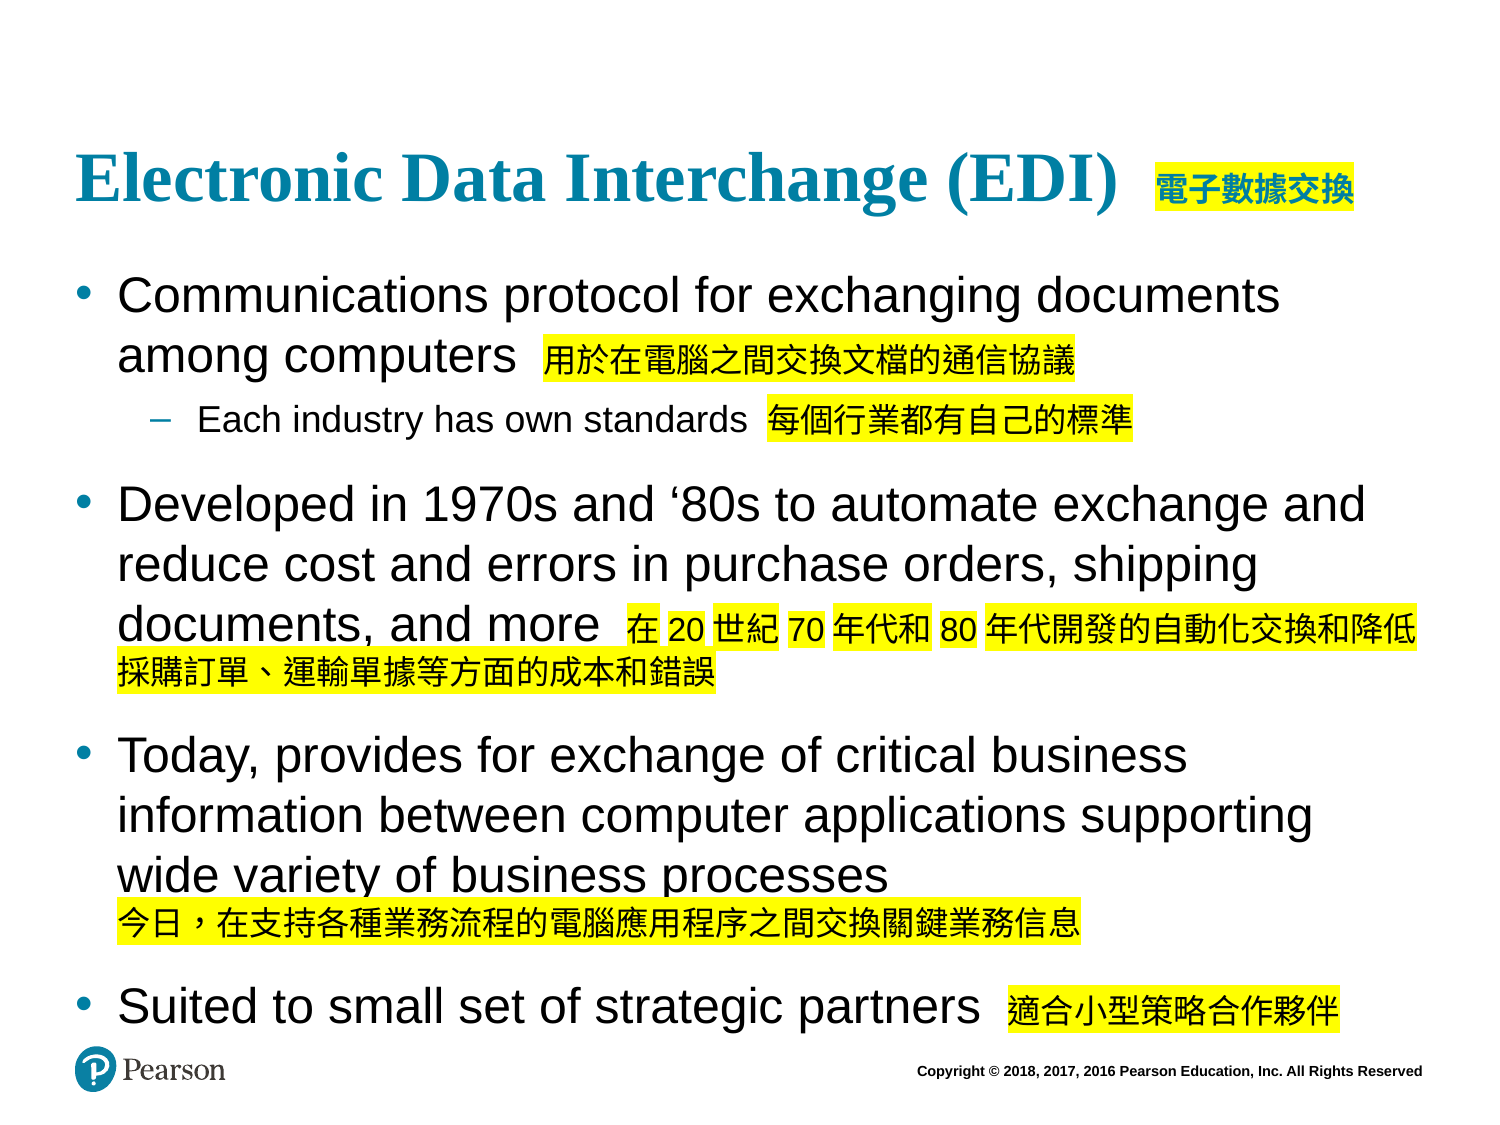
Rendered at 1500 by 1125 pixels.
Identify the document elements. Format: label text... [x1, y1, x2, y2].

list Communications protocol for exchanging documents among computers 用於在電腦之間交換文檔的通信協議 Each industry has own standards 每個行業都有自己的標準 Developed in 1970s and ‘80s to automate exchange and reduce cost and errors in purchase orders, shipping documents, and more 在20世紀70年代和80年代開發的自動化交換和降低採購訂單、運輸單據等方面的成本和錯誤 Today, provides for exchange of critical business information between computer applications supporting wide variety of business processes 今日，在支持各種業務流程的電腦應用程序之間交換關鍵業務信息 Suited to small set of strategic partners 適合小型策略合作夥伴 [75, 262, 1425, 1005]
title Electronic Data Interchange (EDI) 電子數據交換 [75, 35, 1425, 216]
